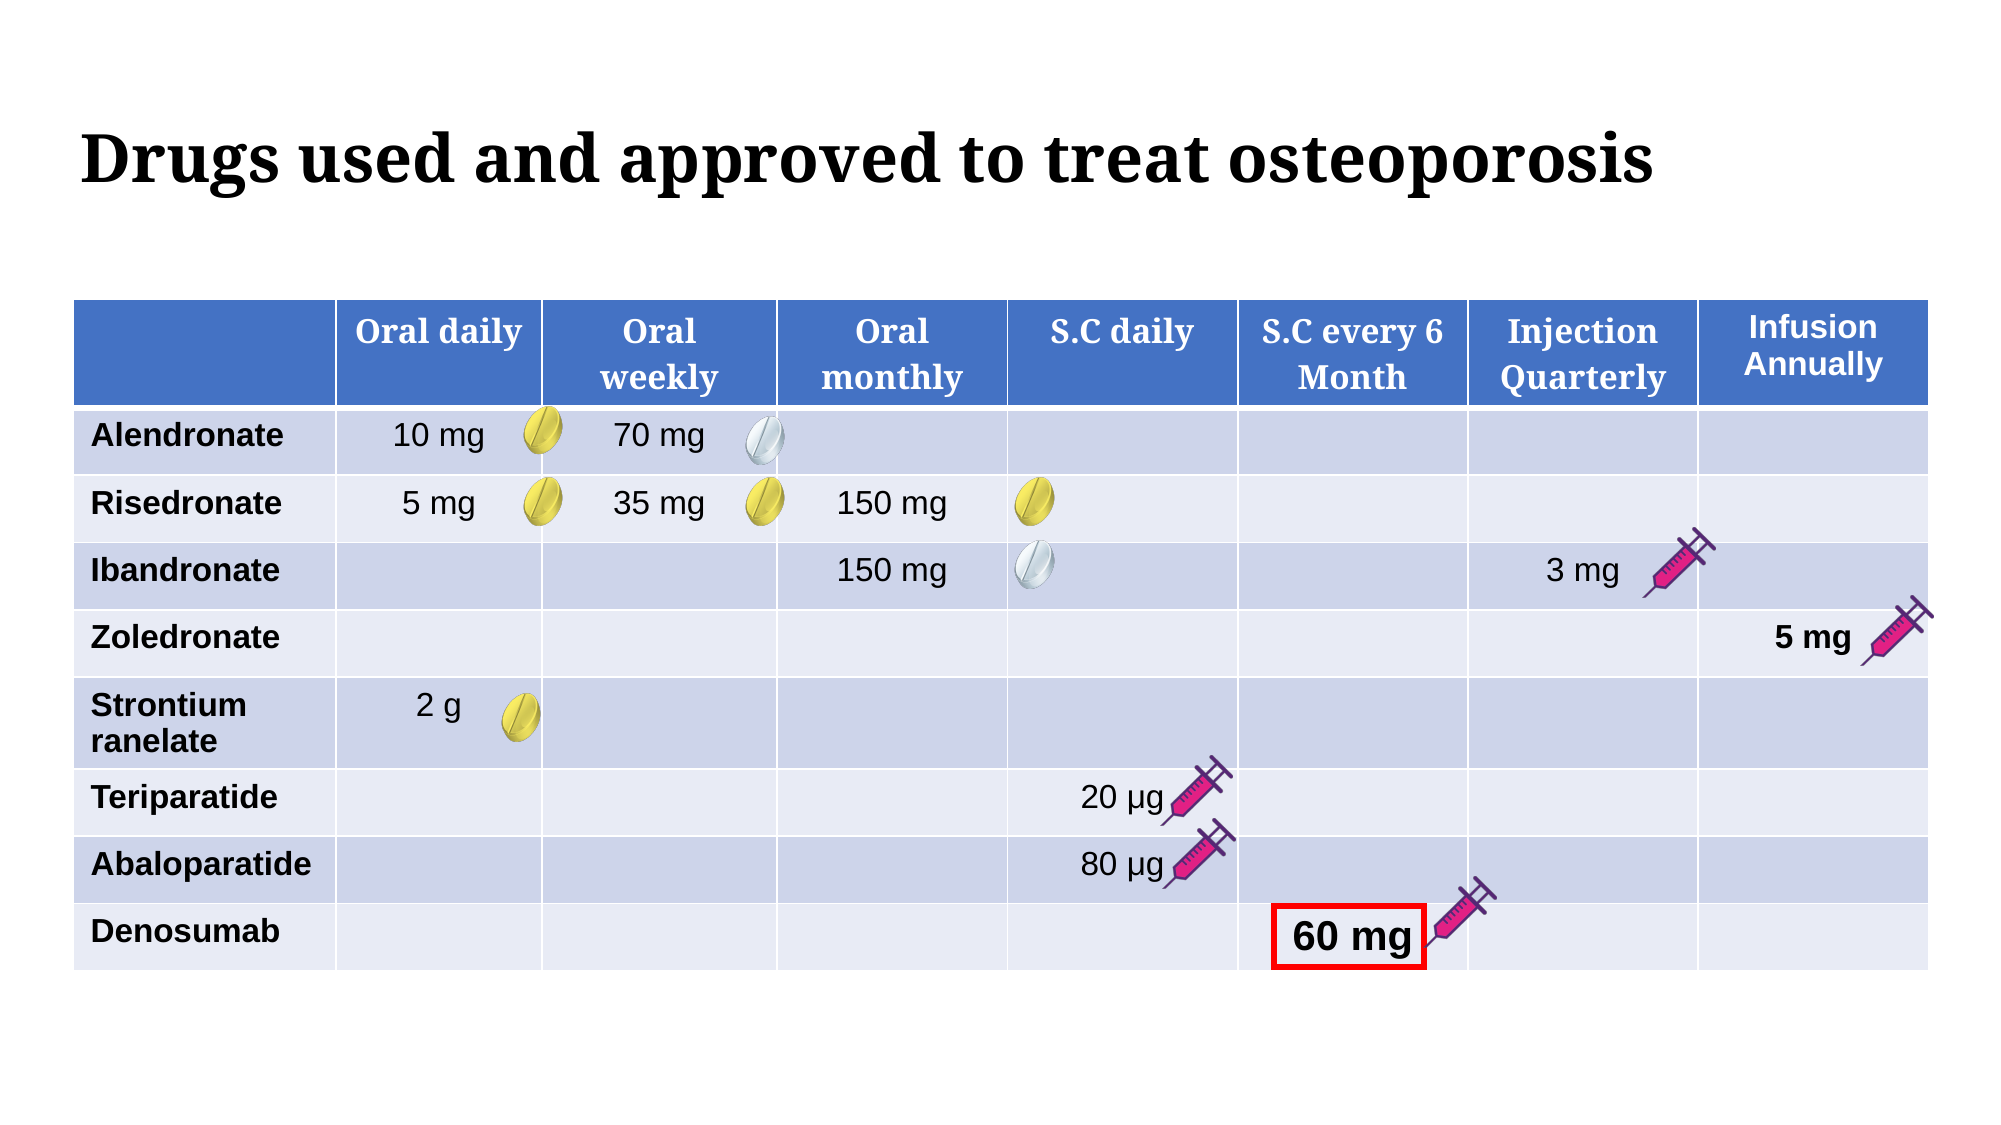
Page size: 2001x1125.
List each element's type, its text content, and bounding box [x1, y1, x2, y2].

table_cell Abaloparatide [74, 837, 335, 903]
table_cell Alendronate [74, 411, 335, 474]
picture [520, 401, 565, 464]
table_cell [1239, 611, 1467, 676]
table_header Oral weekly [543, 300, 776, 405]
table_cell Strontium ranelate [74, 678, 335, 768]
table_cell [1469, 678, 1697, 768]
table_cell Denosumab [74, 904, 335, 970]
table_cell [1008, 543, 1237, 609]
picture [1423, 876, 1497, 948]
picture [1642, 526, 1716, 599]
table_cell 5 mg [337, 476, 519, 542]
table_header [74, 300, 335, 405]
table_cell 150 mg [788, 476, 1007, 542]
table_cell [1469, 904, 1697, 970]
text_box [1273, 906, 1424, 968]
table_cell [543, 904, 776, 970]
table_header S.C every 6 Month [1239, 300, 1467, 405]
table_cell [778, 770, 1007, 835]
table_cell [1699, 770, 1928, 835]
table_cell 10 mg [337, 411, 518, 474]
table_cell [1239, 837, 1467, 903]
table_cell 3 mg [1469, 543, 1697, 609]
table_cell 70 mg [566, 411, 743, 474]
picture [1012, 473, 1057, 535]
table_cell [1469, 411, 1697, 474]
table_cell 80 μg [1008, 837, 1237, 903]
table_header Oral monthly [778, 300, 1007, 405]
table_cell 20 μg [1008, 770, 1157, 835]
table_cell [778, 678, 1007, 768]
table_cell 2 g [337, 678, 541, 768]
table_cell [778, 904, 1007, 970]
table_cell [778, 837, 1007, 903]
title Drugs used and approved to treat osteoporosis [65, 52, 1937, 271]
table_cell 35 mg [566, 476, 741, 542]
table_cell [337, 837, 541, 903]
table_cell [1008, 411, 1237, 474]
picture [742, 412, 787, 535]
table_cell [1239, 411, 1467, 474]
table_cell [785, 411, 1007, 474]
table_cell [1699, 678, 1928, 768]
table_header S.C daily [1008, 300, 1237, 405]
table_header Infusion Annually [1699, 300, 1928, 405]
table_cell [1008, 611, 1237, 676]
table_cell [1699, 837, 1928, 903]
picture [1860, 594, 1934, 667]
table_cell [337, 904, 541, 970]
table_cell 150 mg [778, 543, 1007, 609]
table_cell [543, 770, 776, 835]
table_cell [1060, 476, 1237, 542]
table_cell [1008, 904, 1237, 970]
table_cell [1239, 678, 1467, 768]
table_cell [1699, 411, 1928, 474]
table_cell [1469, 476, 1697, 542]
table_cell [543, 611, 776, 676]
table_cell [1699, 904, 1928, 970]
table_cell [1239, 476, 1467, 542]
picture [1160, 754, 1236, 890]
table_cell Zoledronate [74, 611, 335, 676]
picture [1012, 536, 1057, 599]
table_cell [543, 678, 776, 768]
table_cell [1008, 678, 1237, 768]
table_cell [337, 543, 541, 609]
table_cell [778, 611, 1007, 676]
table_cell Ibandronate [74, 543, 335, 609]
table_cell Teriparatide [74, 770, 335, 835]
picture [499, 689, 543, 752]
table_cell [1239, 543, 1467, 609]
table_cell [337, 611, 541, 676]
table_cell [1469, 770, 1697, 835]
table_cell [1699, 476, 1928, 542]
table_cell [1699, 543, 1928, 609]
picture [520, 473, 565, 535]
table_cell [543, 543, 776, 609]
table_cell [1469, 837, 1697, 903]
table_cell 60 mg [1239, 904, 1467, 970]
table_header Injection Quarterly [1469, 300, 1697, 405]
table_cell Risedronate [74, 476, 335, 542]
table_cell [1469, 611, 1697, 676]
table_cell [1239, 770, 1467, 835]
table_cell [337, 770, 541, 835]
table_header Oral daily [337, 300, 541, 405]
table_cell [543, 837, 776, 903]
table_cell 5 mg [1699, 611, 1862, 676]
